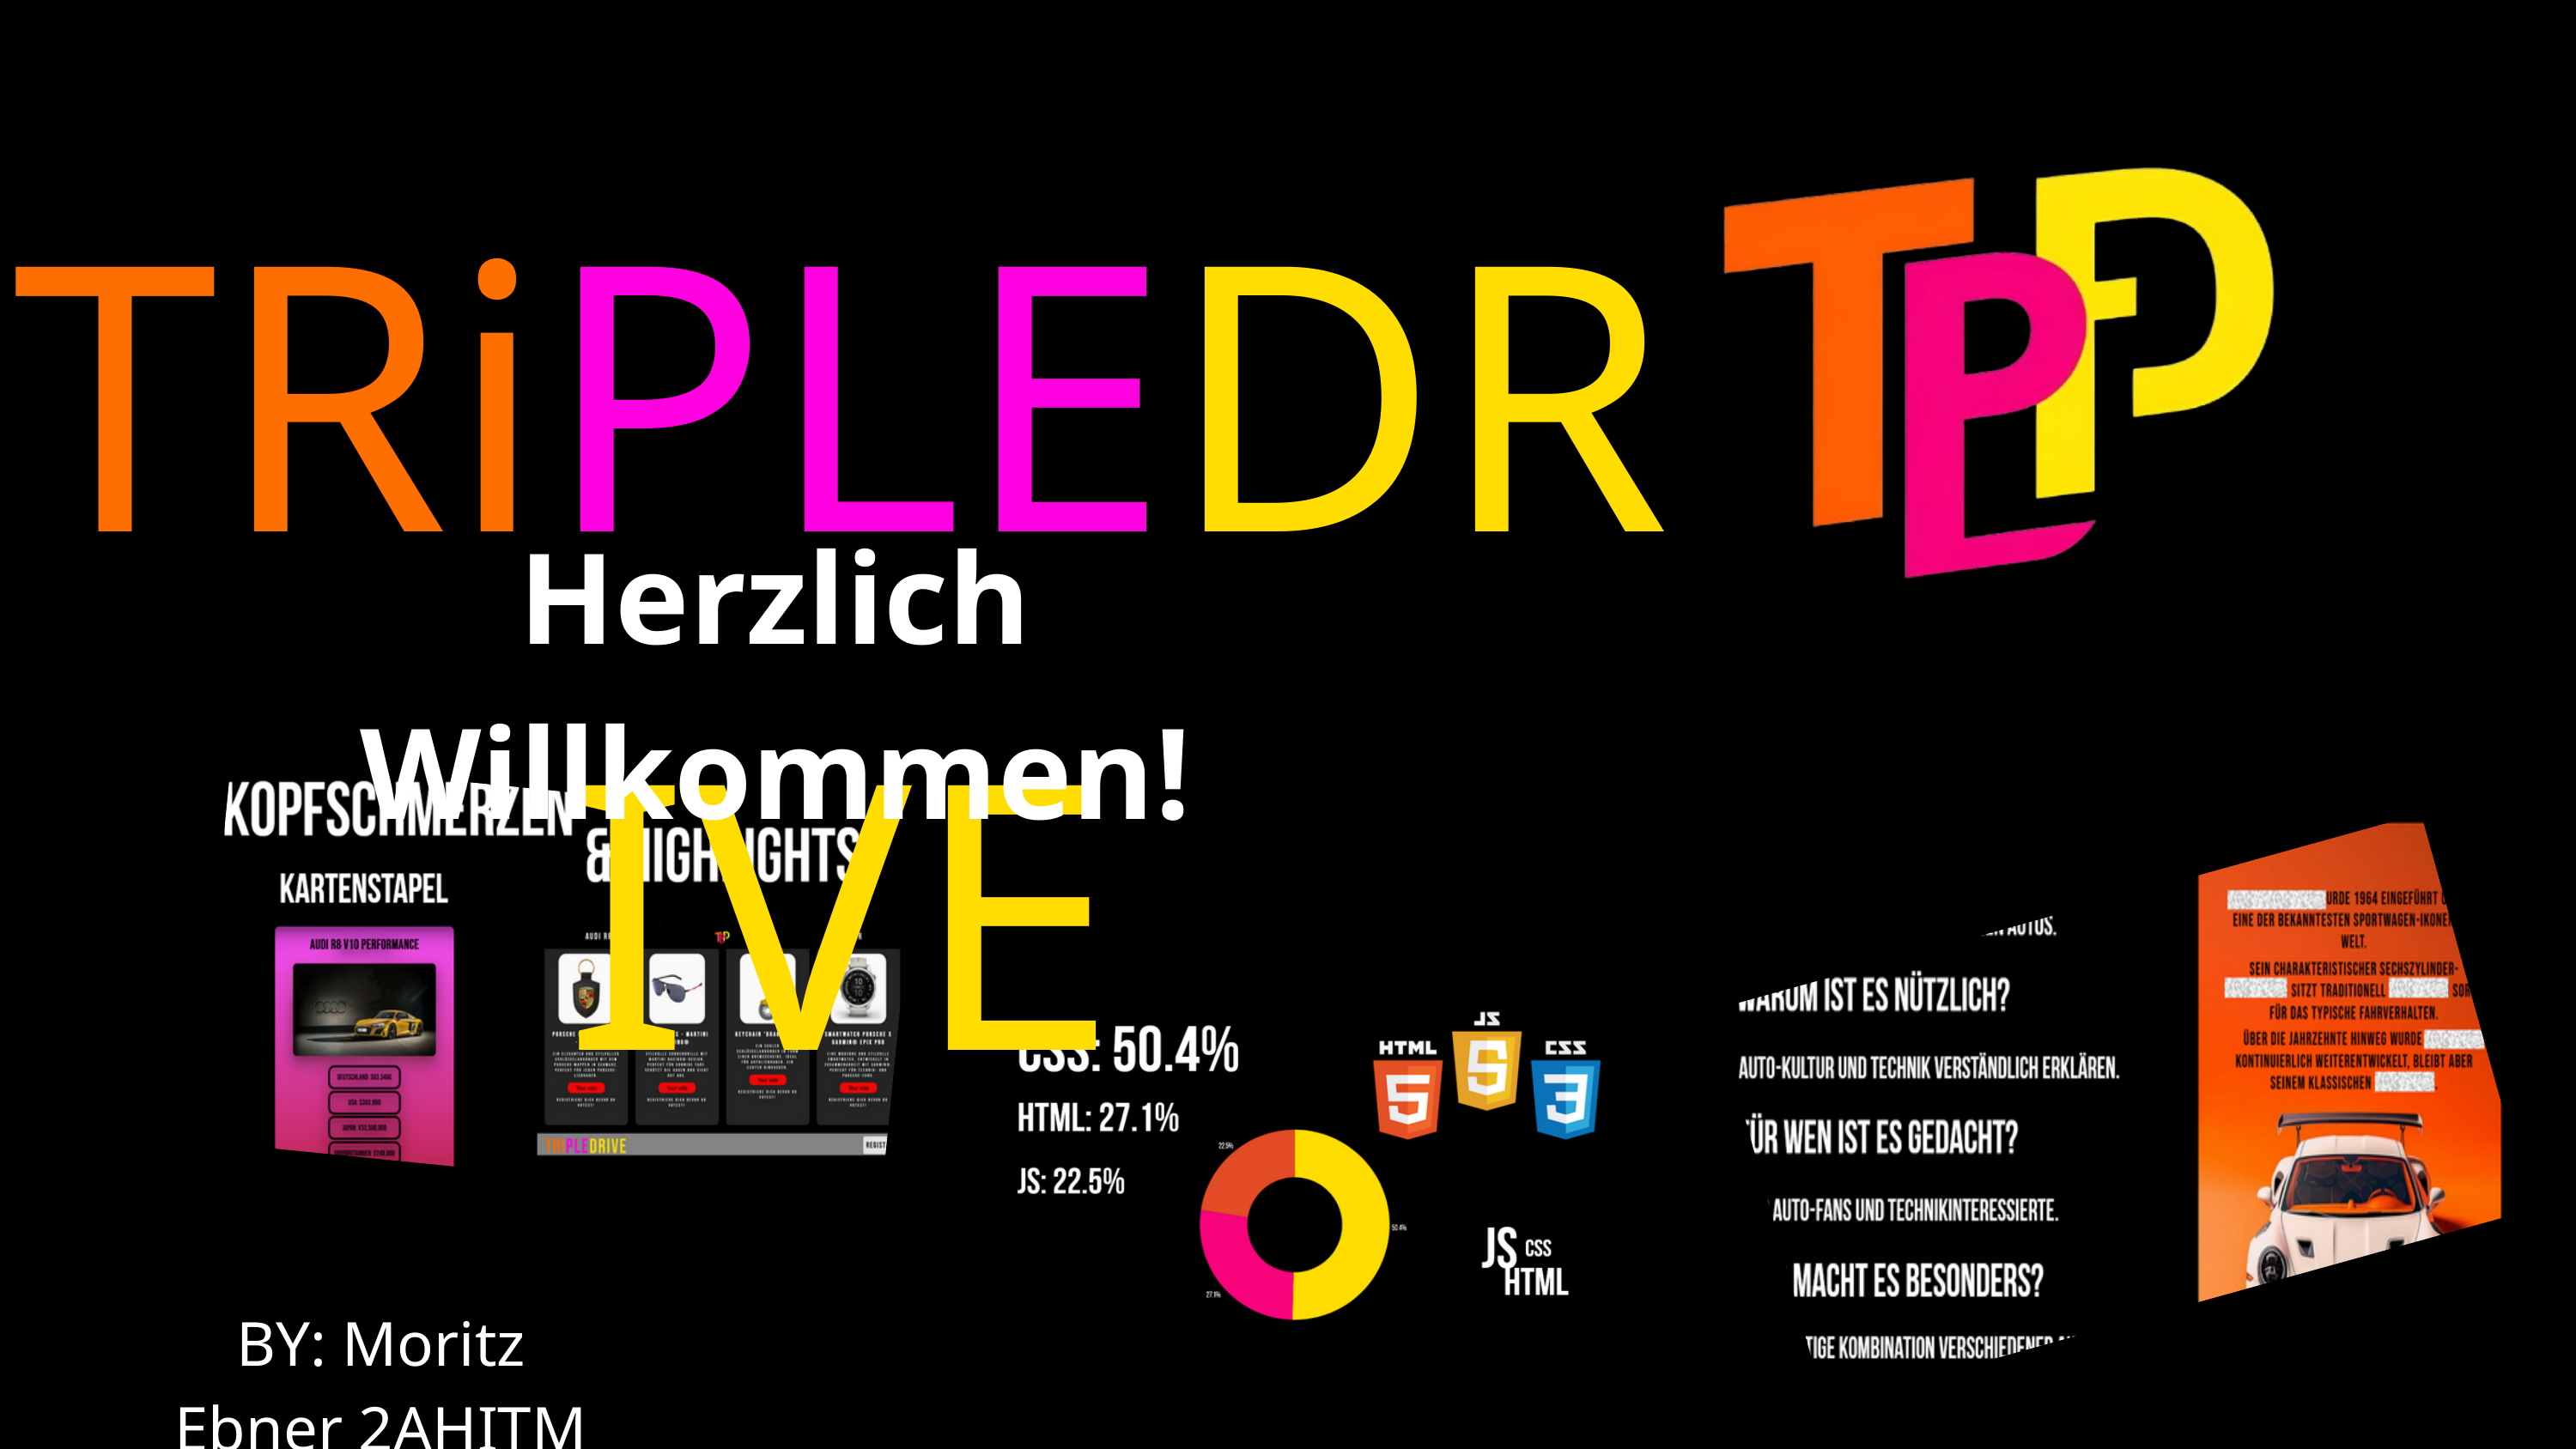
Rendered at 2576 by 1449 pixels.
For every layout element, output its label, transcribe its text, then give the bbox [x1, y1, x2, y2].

text_box [984, 1125, 1624, 1340]
text_box [1715, 813, 2531, 1406]
text_box TRiPLEDRIVE [0, 87, 1683, 1125]
text_box [193, 1125, 889, 1210]
text_box Herzlich Willkommen! [246, 493, 1304, 846]
text_box [1649, 13, 2361, 724]
text_box BY: Moritz Ebner 2AHITM [144, 1293, 617, 1449]
